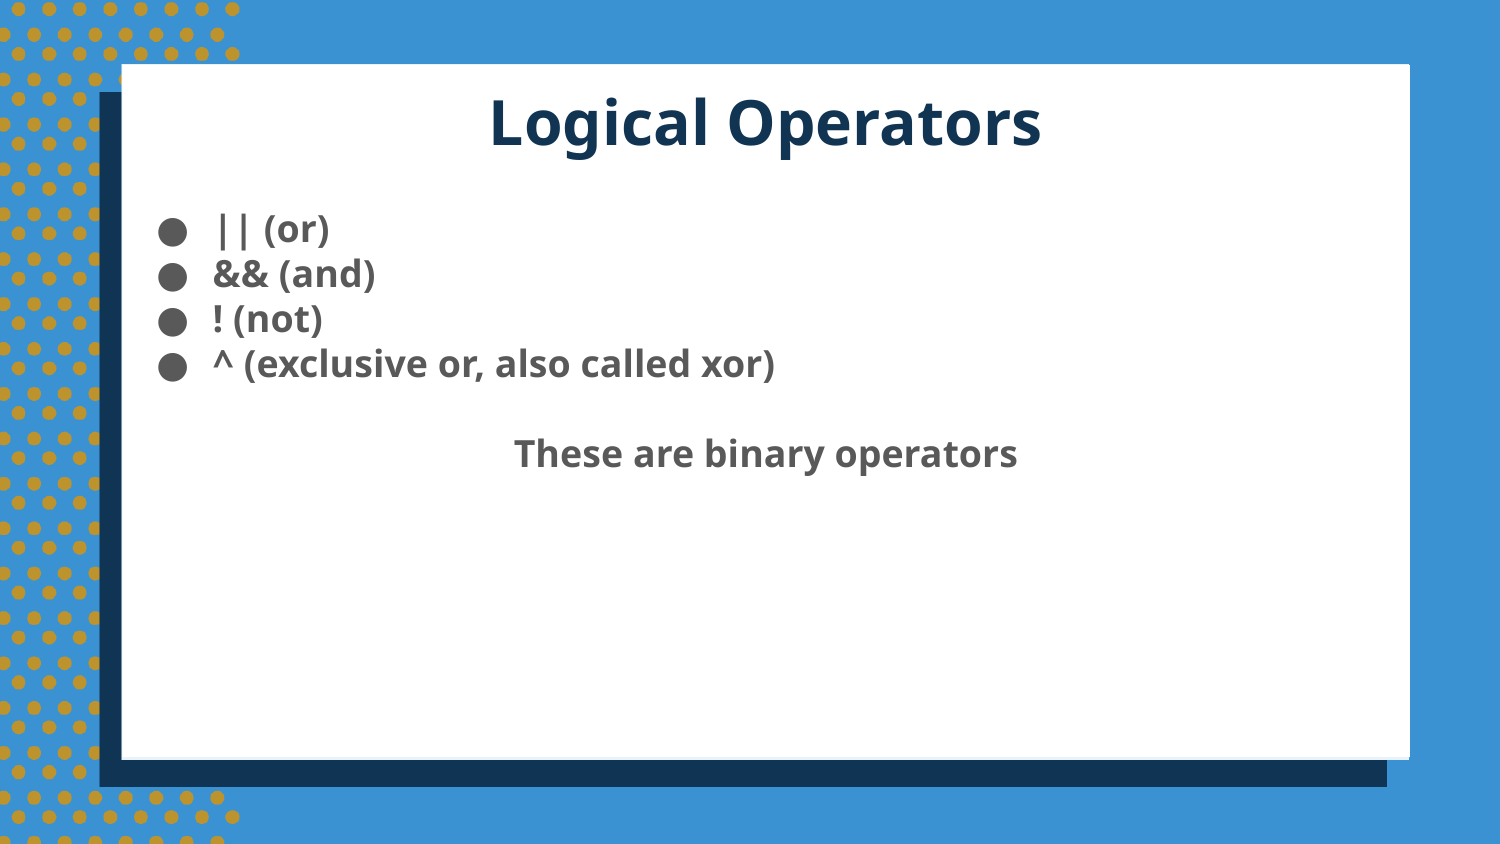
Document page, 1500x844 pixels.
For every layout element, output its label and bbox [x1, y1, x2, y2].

text_box [0, 0, 1500, 844]
